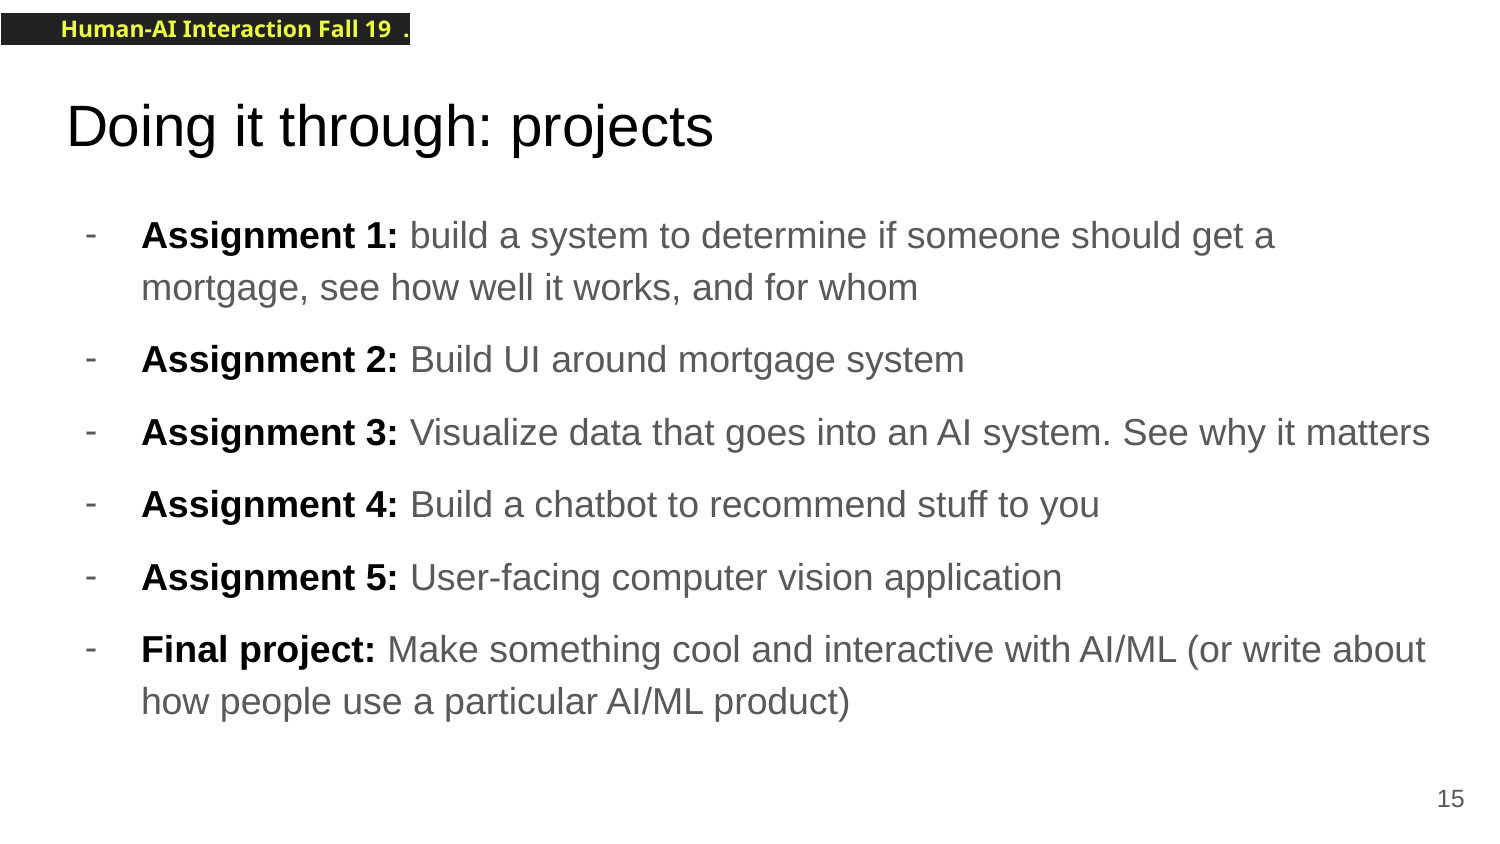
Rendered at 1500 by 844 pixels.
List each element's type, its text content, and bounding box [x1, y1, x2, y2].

list Assignment 1: build a system to determine if someone should get a mortgage, see how well it works, and for whom Assignment 2: Build UI around mortgage system Assignment 3: Visualize data that goes into an AI system. See why it matters Assignment 4: Build a chatbot to recommend stuff to you Assignment 5: User-facing computer vision application Final project: Make something cool and interactive with AI/ML (or write about how people use a particular AI/ML product) [51, 189, 1449, 750]
title Doing it through: projects [51, 72, 1449, 167]
slide_number ‹#› [1389, 764, 1480, 830]
